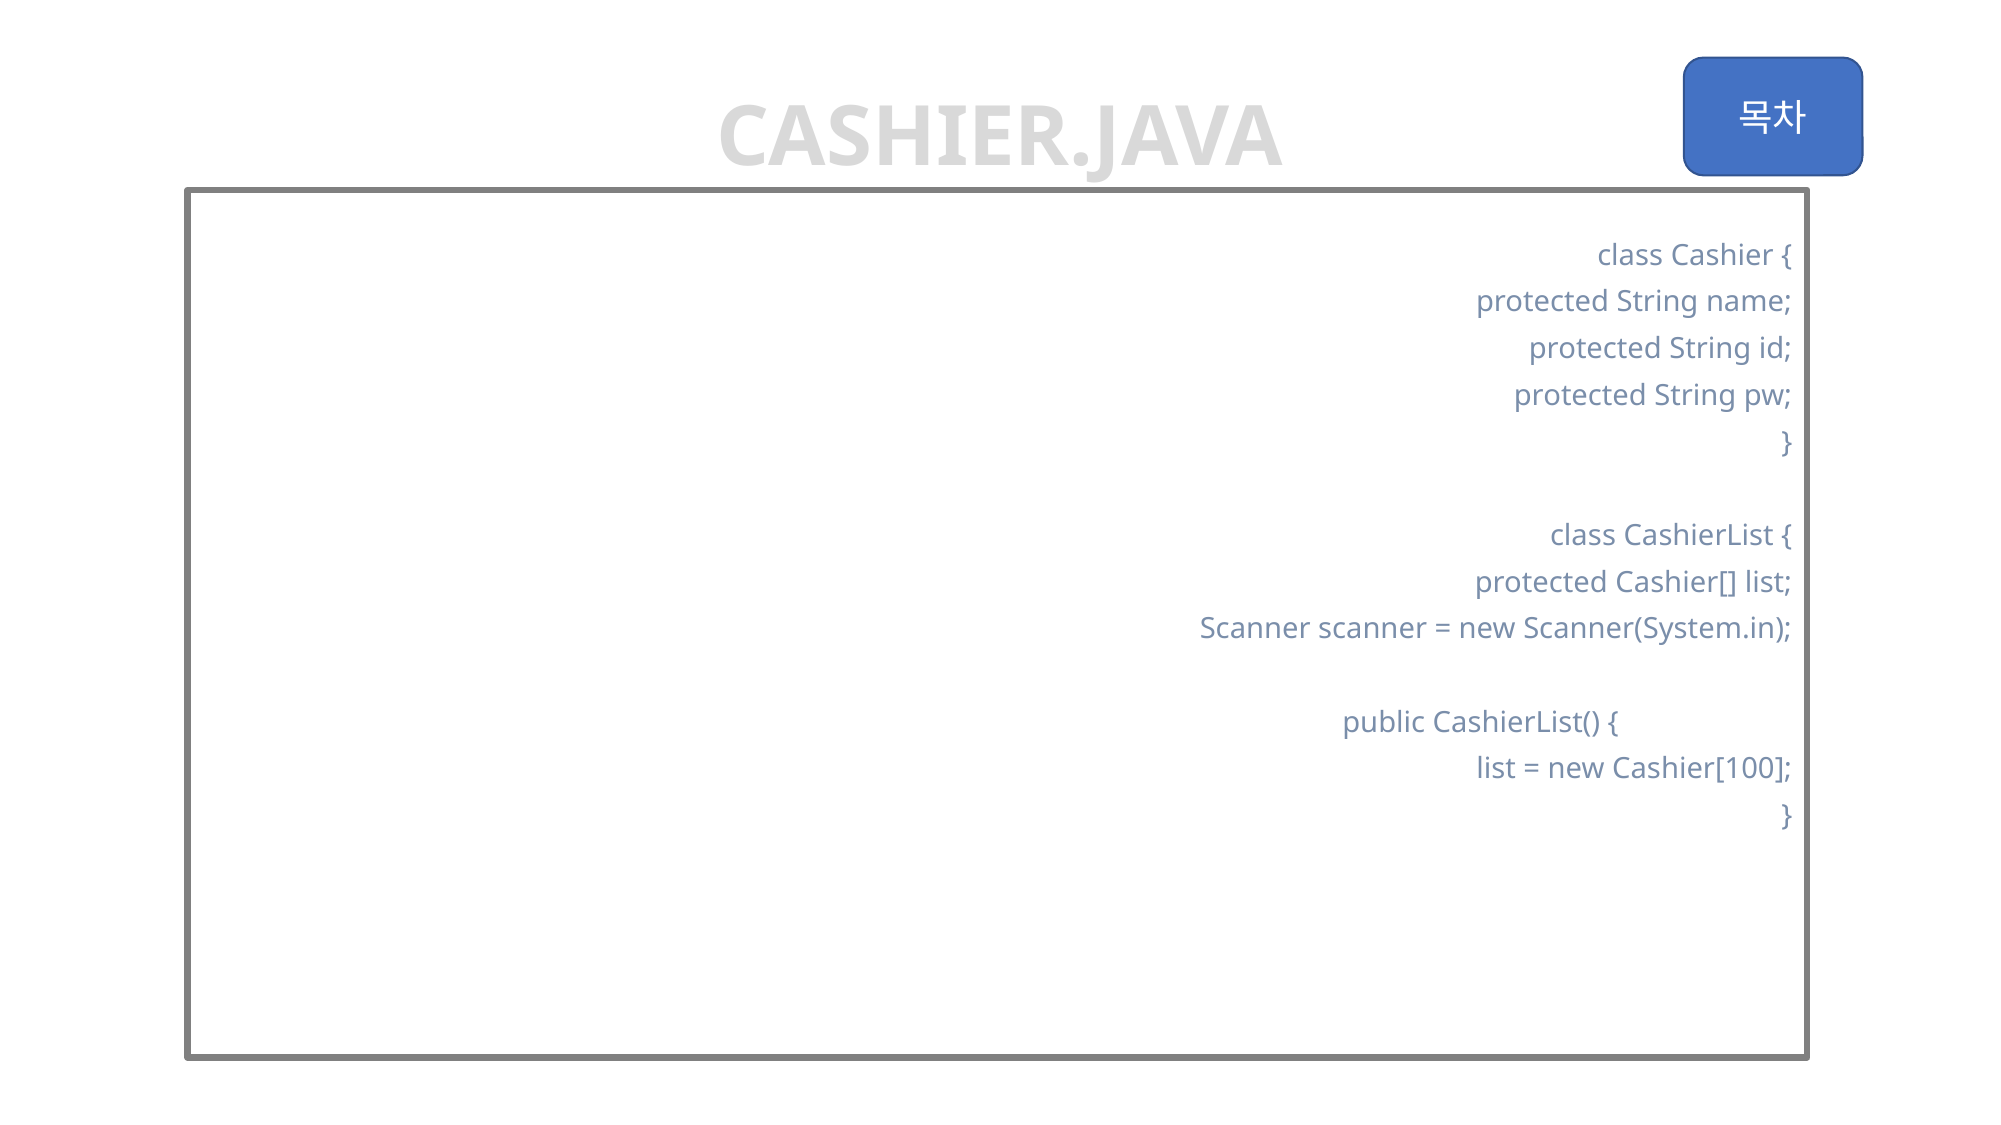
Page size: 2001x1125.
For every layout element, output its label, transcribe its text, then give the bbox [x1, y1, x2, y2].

title Cashier.java [186, 62, 1813, 190]
list class Cashier { protected String name; protected String id; protected String pw; } class CashierList { protected Cashier[] list; Scanner scanner = new Scanner(System.in); public CashierList() { list = new Cashier[100]; } [187, 189, 1808, 1058]
